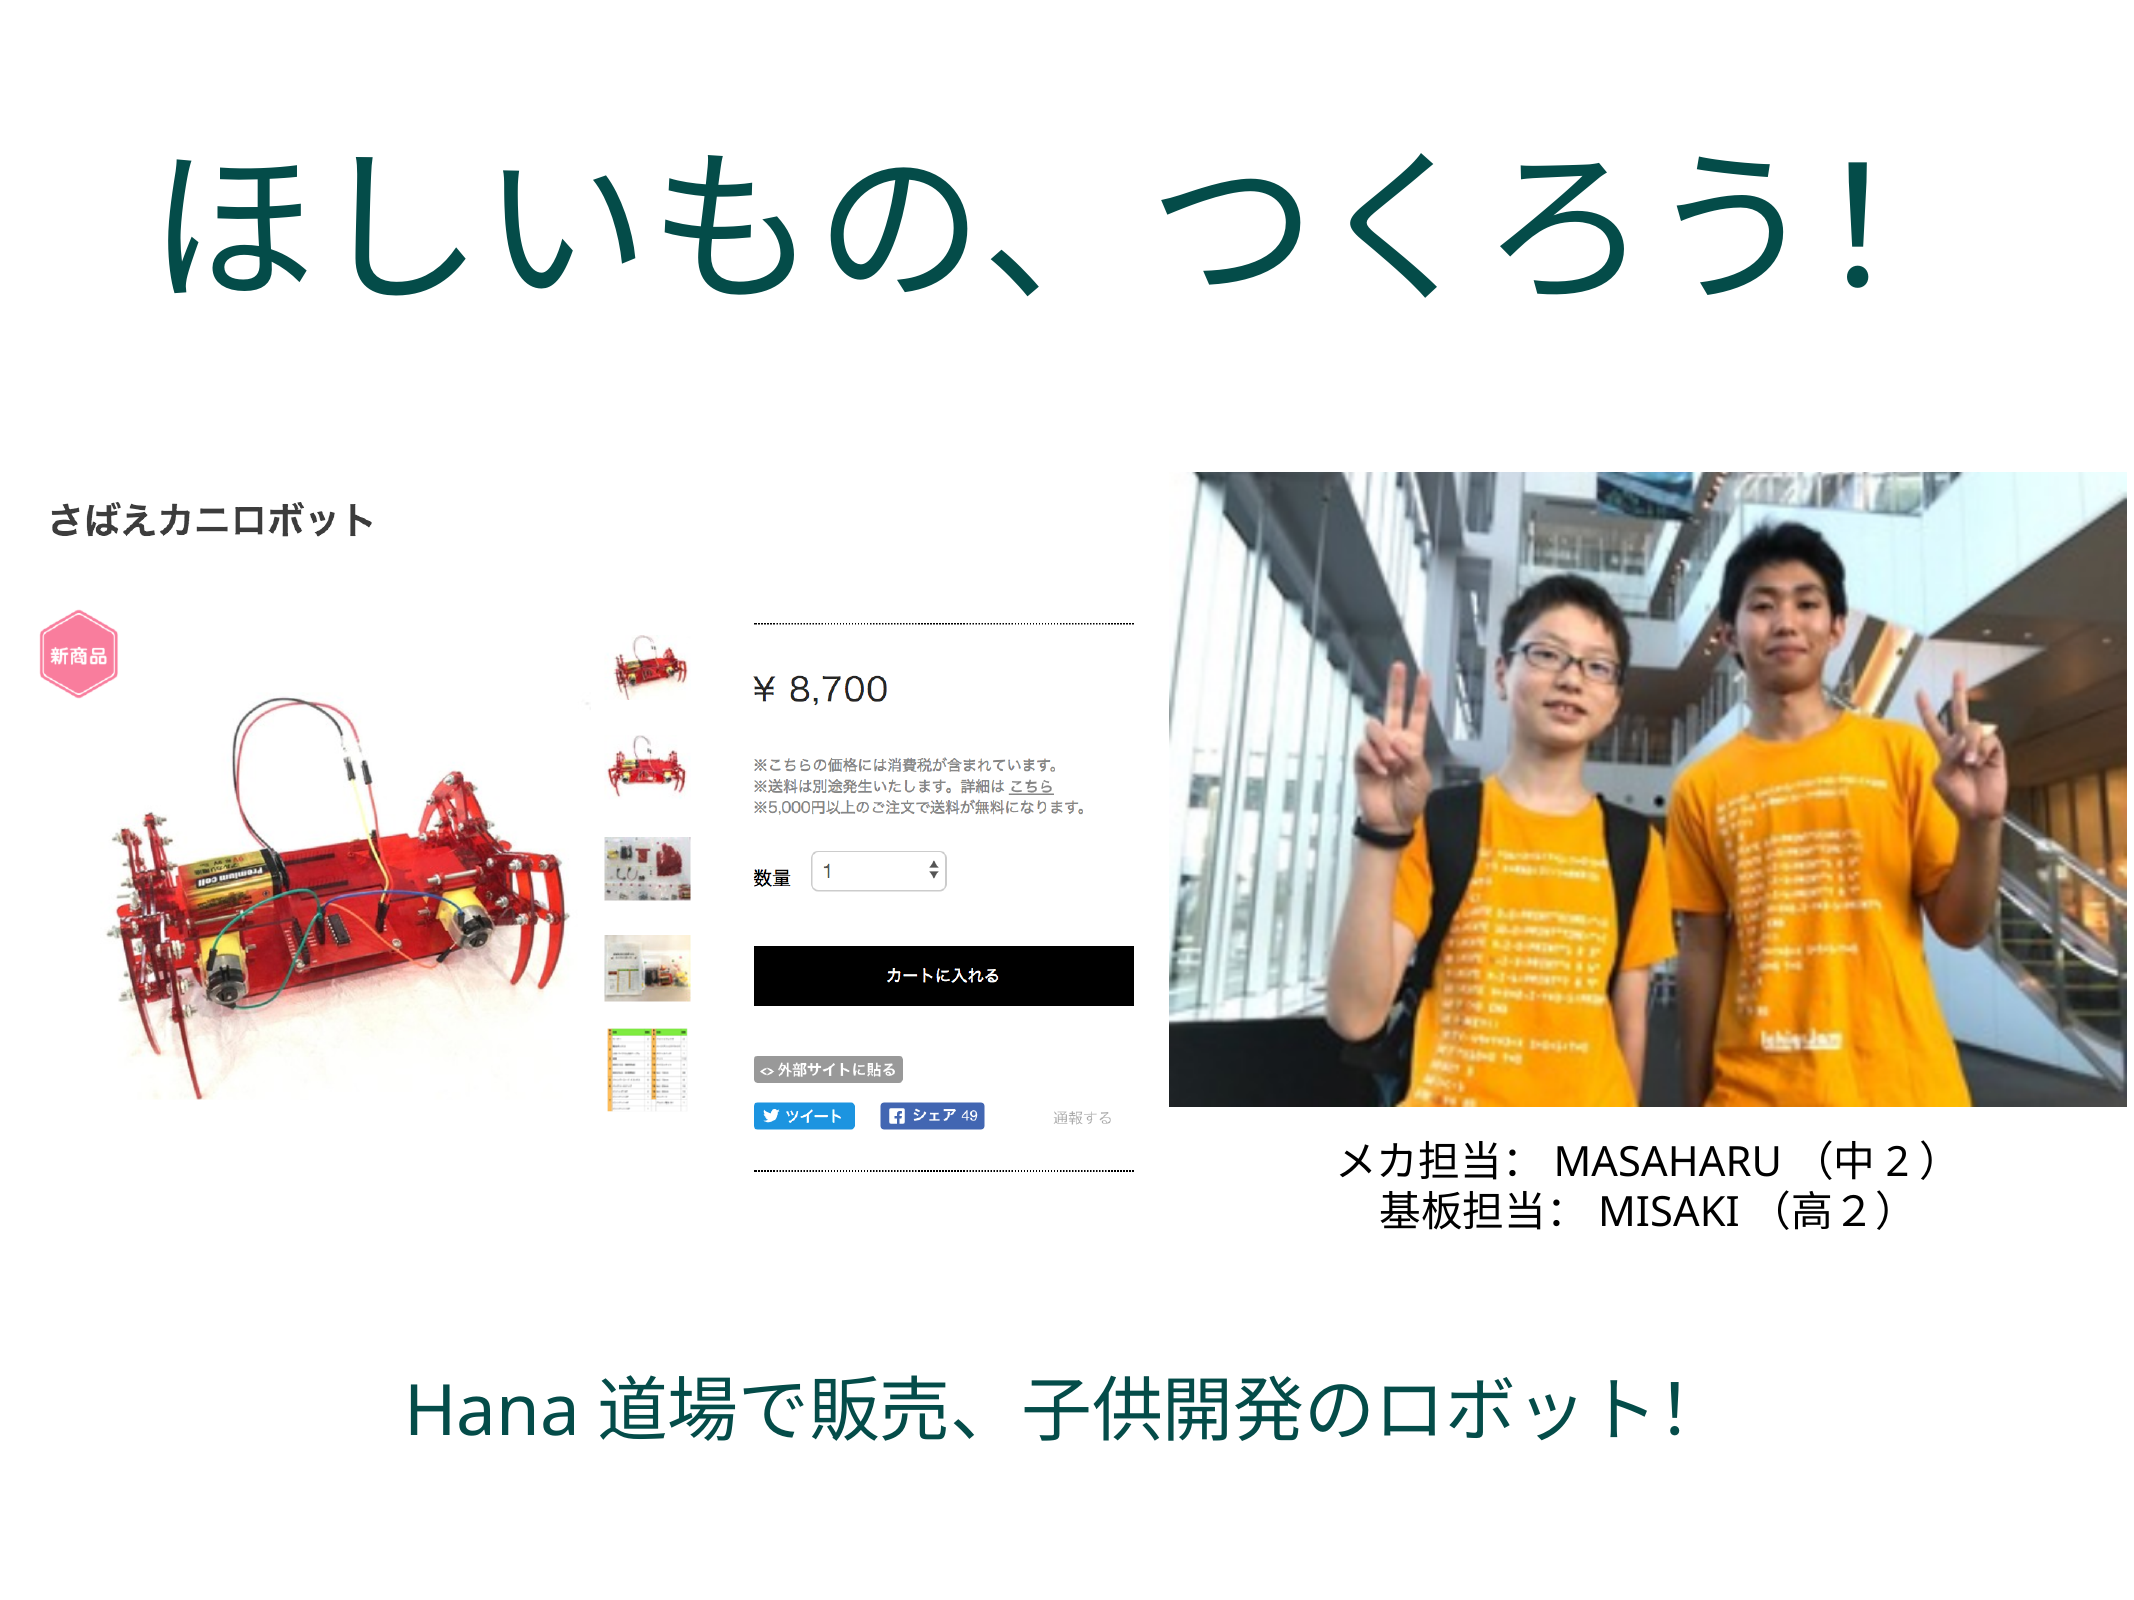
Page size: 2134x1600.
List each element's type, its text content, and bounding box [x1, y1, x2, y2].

text_box メカ担当：MASAHARU（中2） 基板担当：MISAKI（高２） [1328, 1128, 1968, 1241]
text_box ほしいもの、つくろう！ [46, 112, 2087, 330]
text_box Hana道場で販売、子供開発のロボット！ [46, 1330, 2087, 1484]
picture [12, 472, 1156, 1189]
picture [1169, 472, 2127, 1107]
